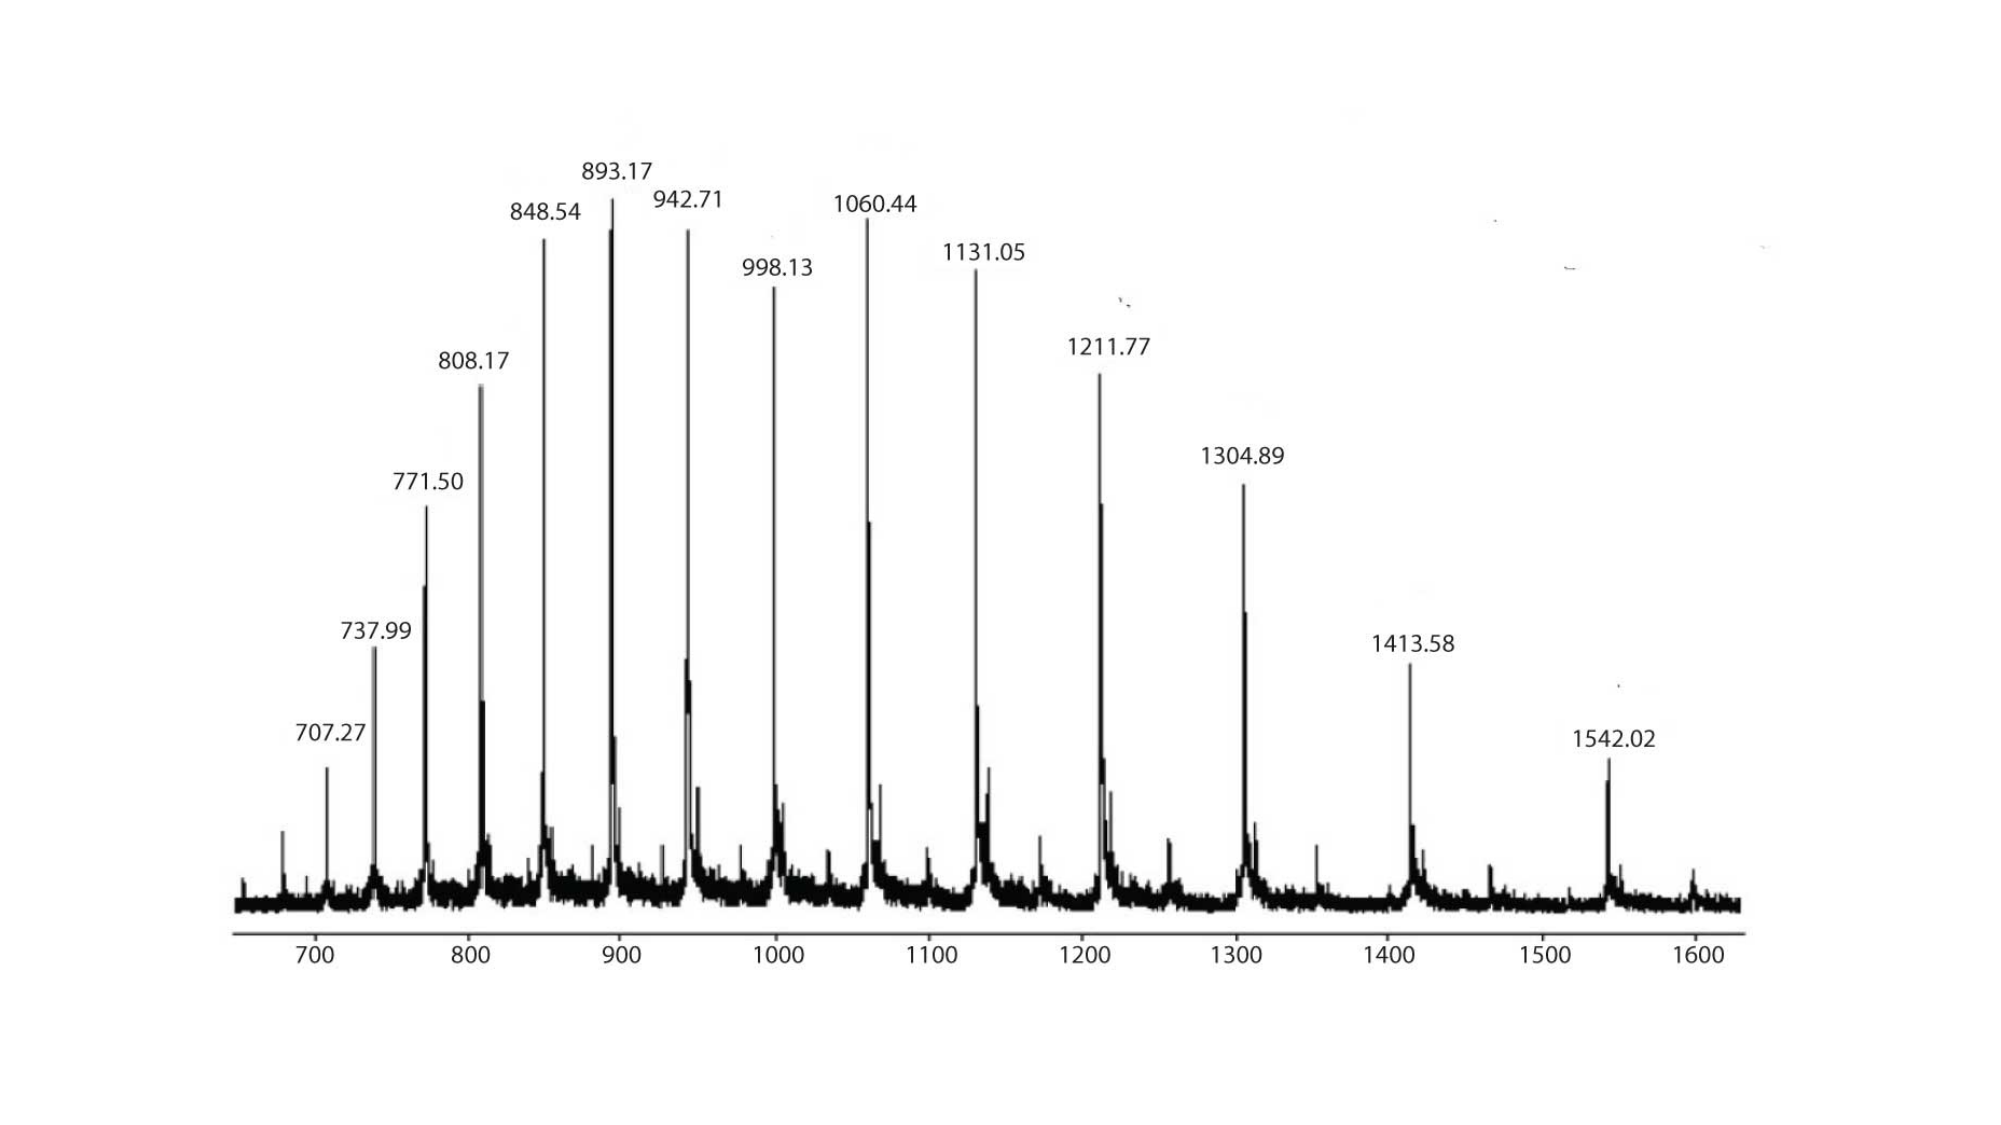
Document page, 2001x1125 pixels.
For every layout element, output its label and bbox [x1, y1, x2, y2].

list [219, 99, 1781, 1026]
